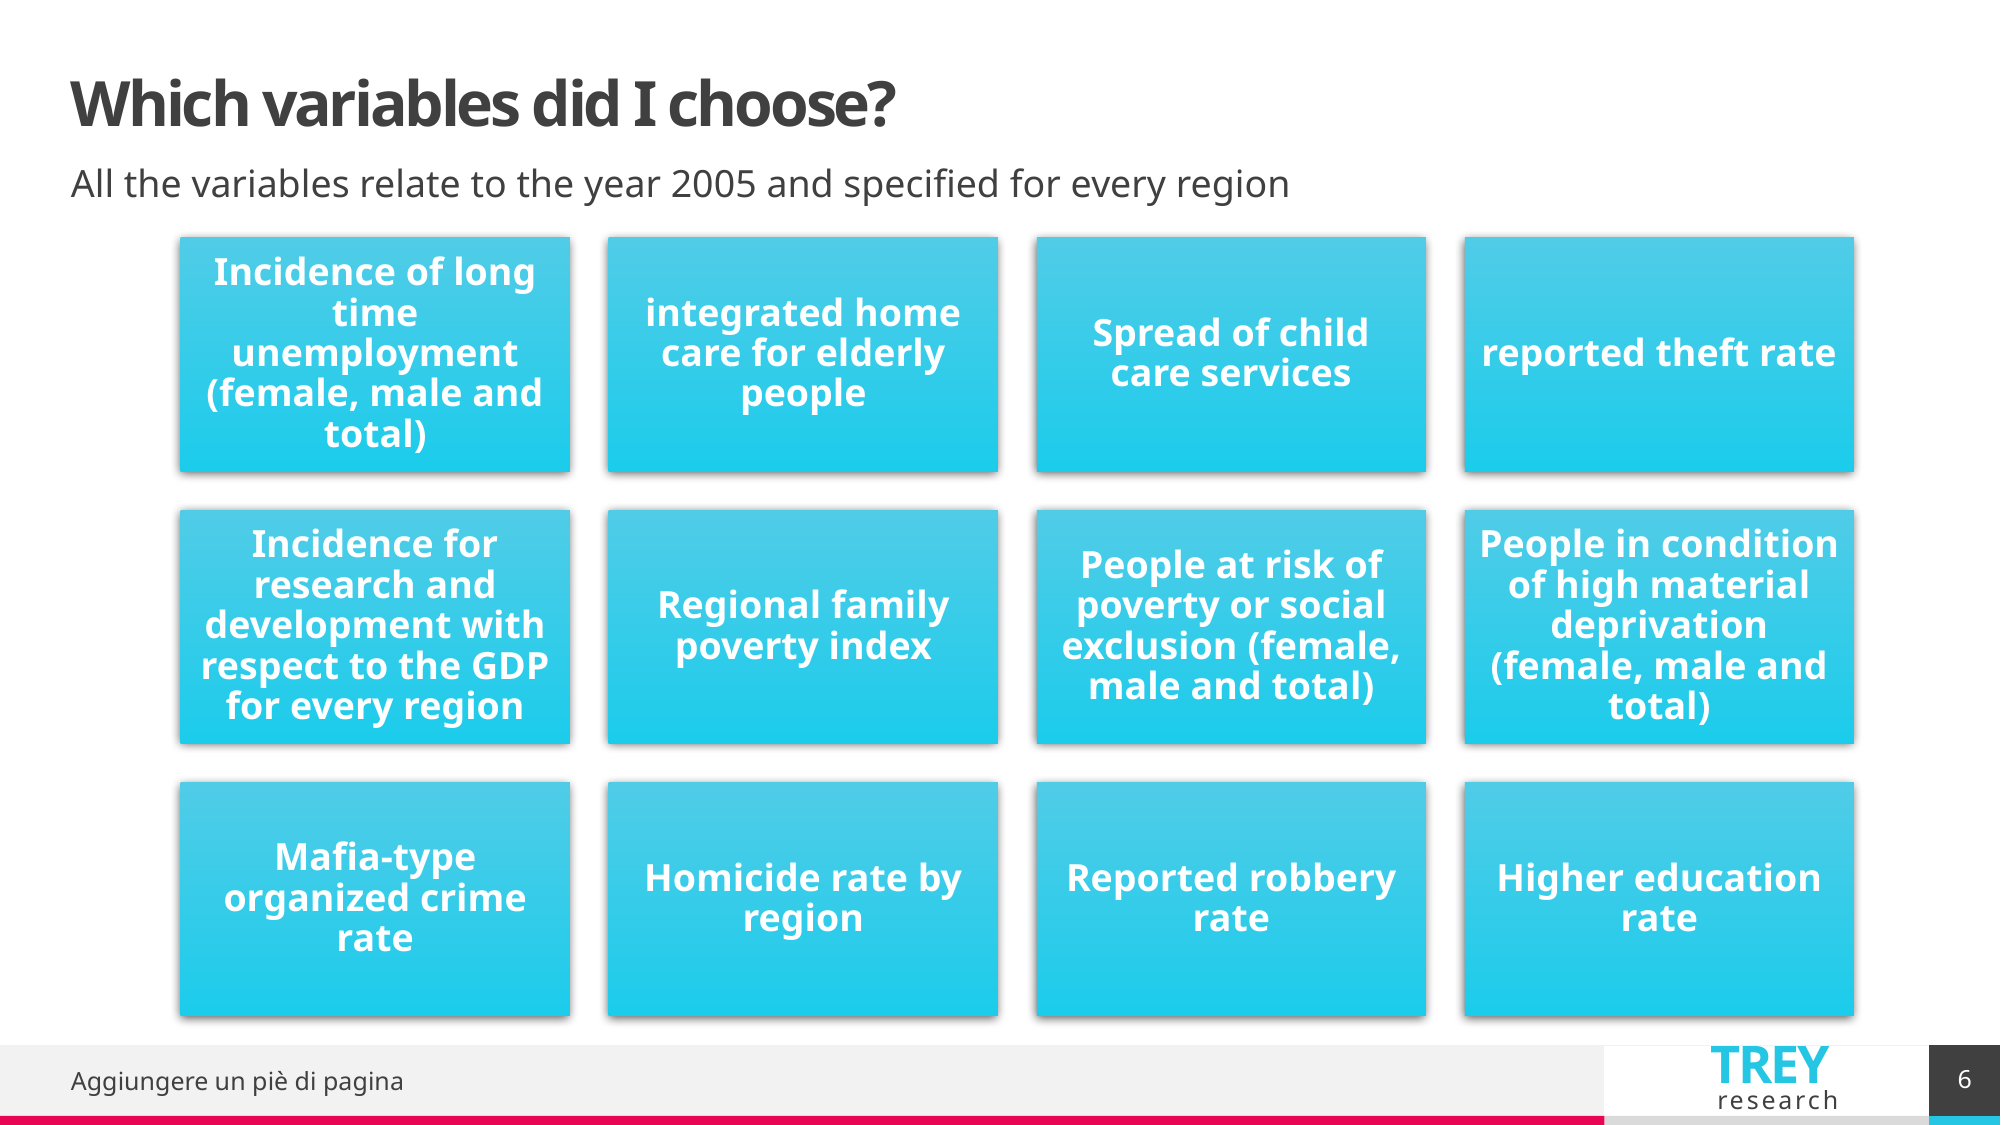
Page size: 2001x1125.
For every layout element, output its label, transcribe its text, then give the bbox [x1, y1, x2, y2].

slide_number 6 [1929, 1045, 2000, 1116]
title Which variables did I choose? [70, 70, 1932, 142]
footer Aggiungere un piè di pagina [70, 1056, 1000, 1105]
list All the variables relate to the year 2005 and specified for every region [70, 165, 1931, 225]
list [70, 237, 1964, 1017]
